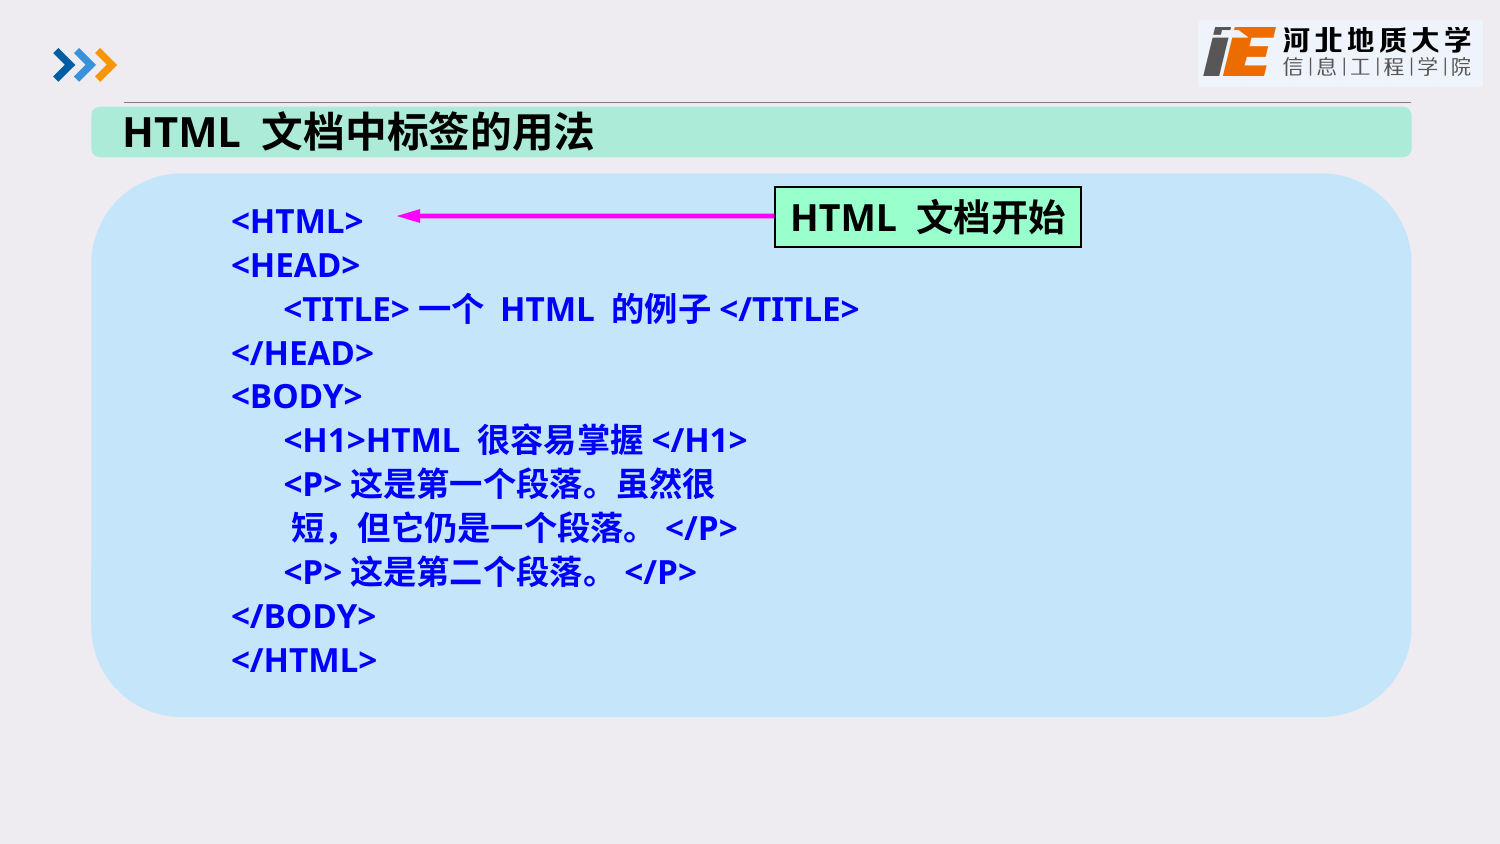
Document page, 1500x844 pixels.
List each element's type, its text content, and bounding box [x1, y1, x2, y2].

picture [1198, 20, 1483, 87]
text_box [91, 106, 107, 158]
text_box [396, 186, 1083, 248]
text_box [89, 171, 1414, 720]
text_box HTML 文档中标签的用法 [107, 98, 611, 163]
text_box <HTML> <HEAD> <TITLE>一个 HTML 的例子</TITLE> </HEAD> <BODY> <H1>HTML 很容易掌握</H1> <P>这是第一个段落。虽然很 短，但它仍是一个段落。</P> <P>这是第二个段落。</P> </BODY> </HTML> [216, 188, 994, 687]
text_box [611, 106, 1412, 158]
